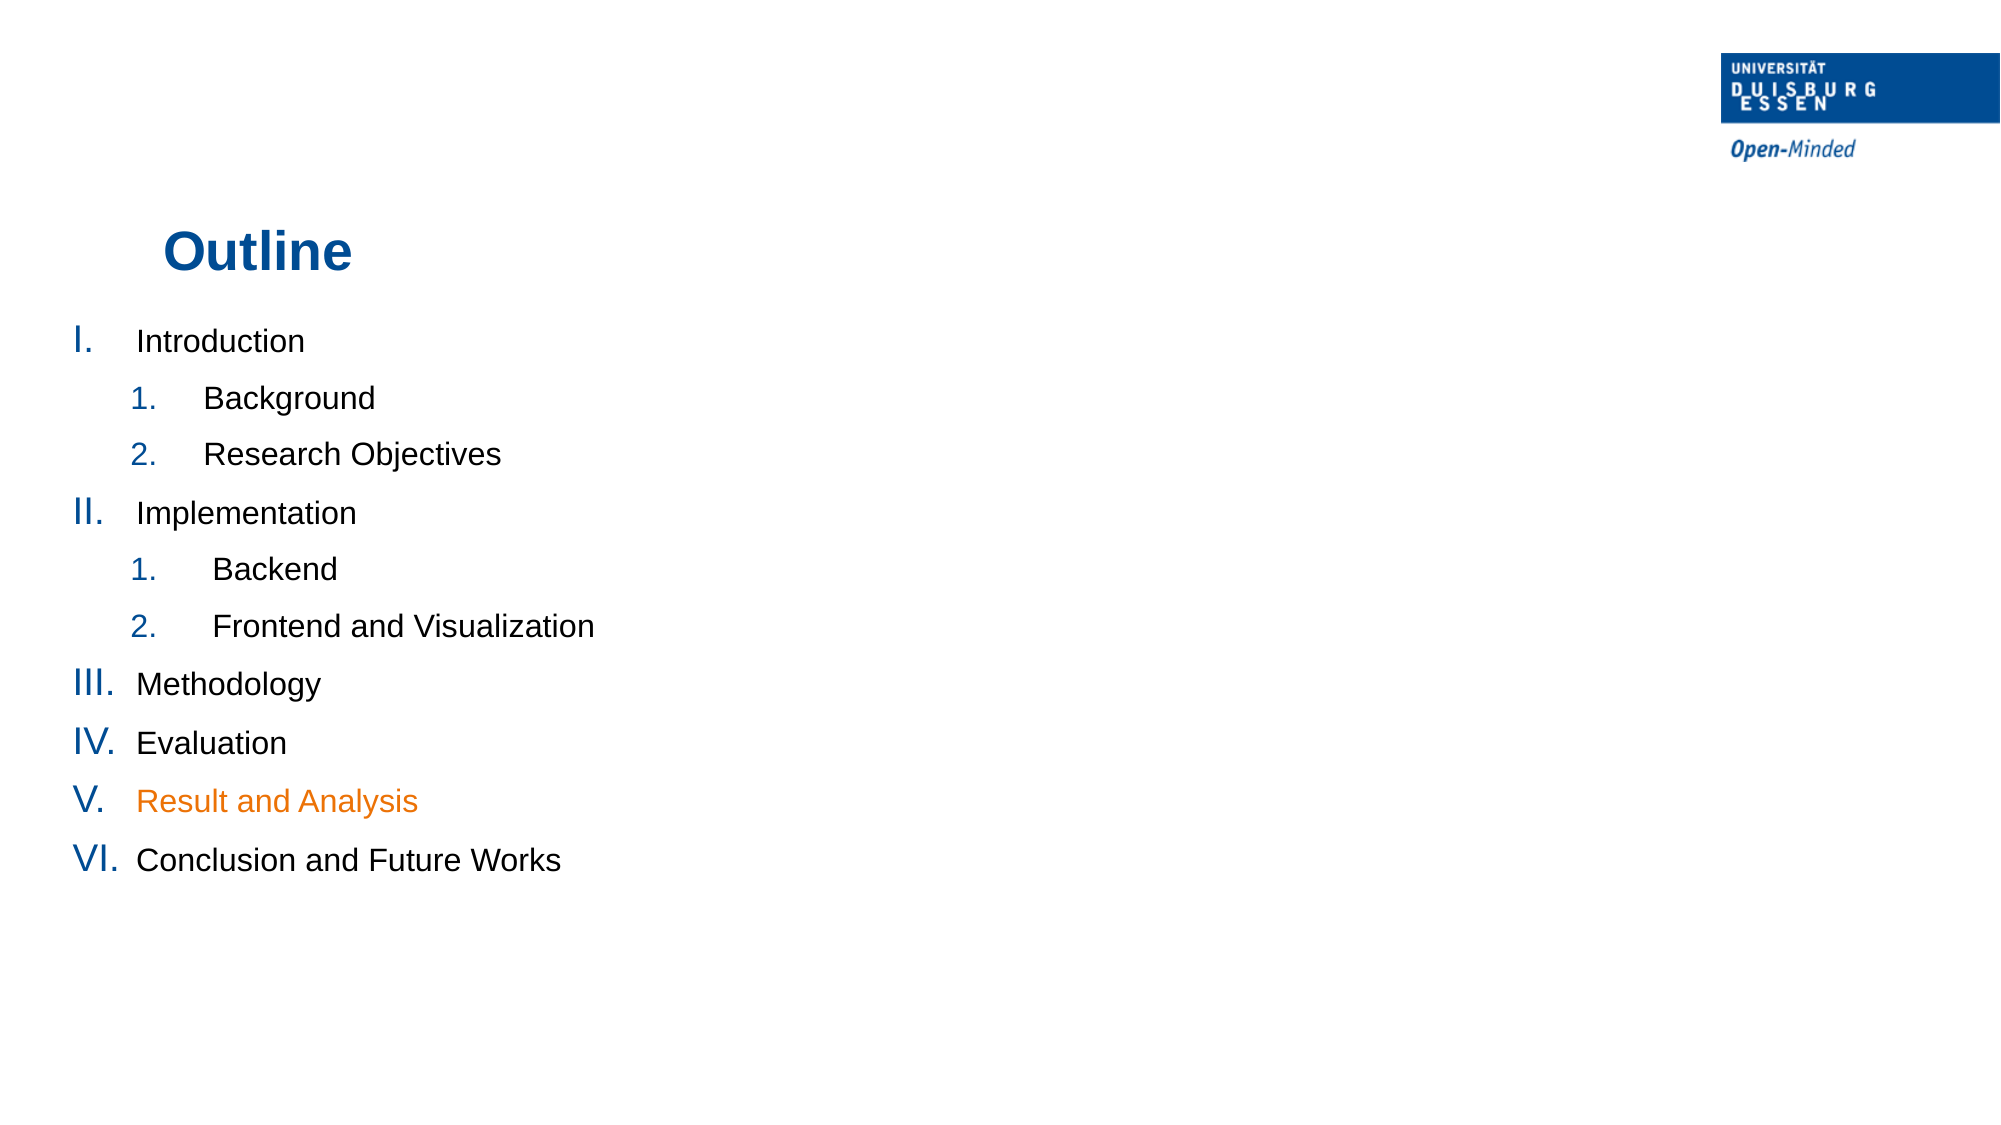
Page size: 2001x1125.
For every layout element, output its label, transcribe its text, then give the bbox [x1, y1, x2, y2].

list Introduction Background Research Objectives Implementation Backend Frontend and Visualization Methodology Evaluation Result and Analysis Conclusion and Future Works [66, 225, 1914, 890]
picture [1721, 53, 2000, 162]
list Outline [163, 215, 1773, 291]
